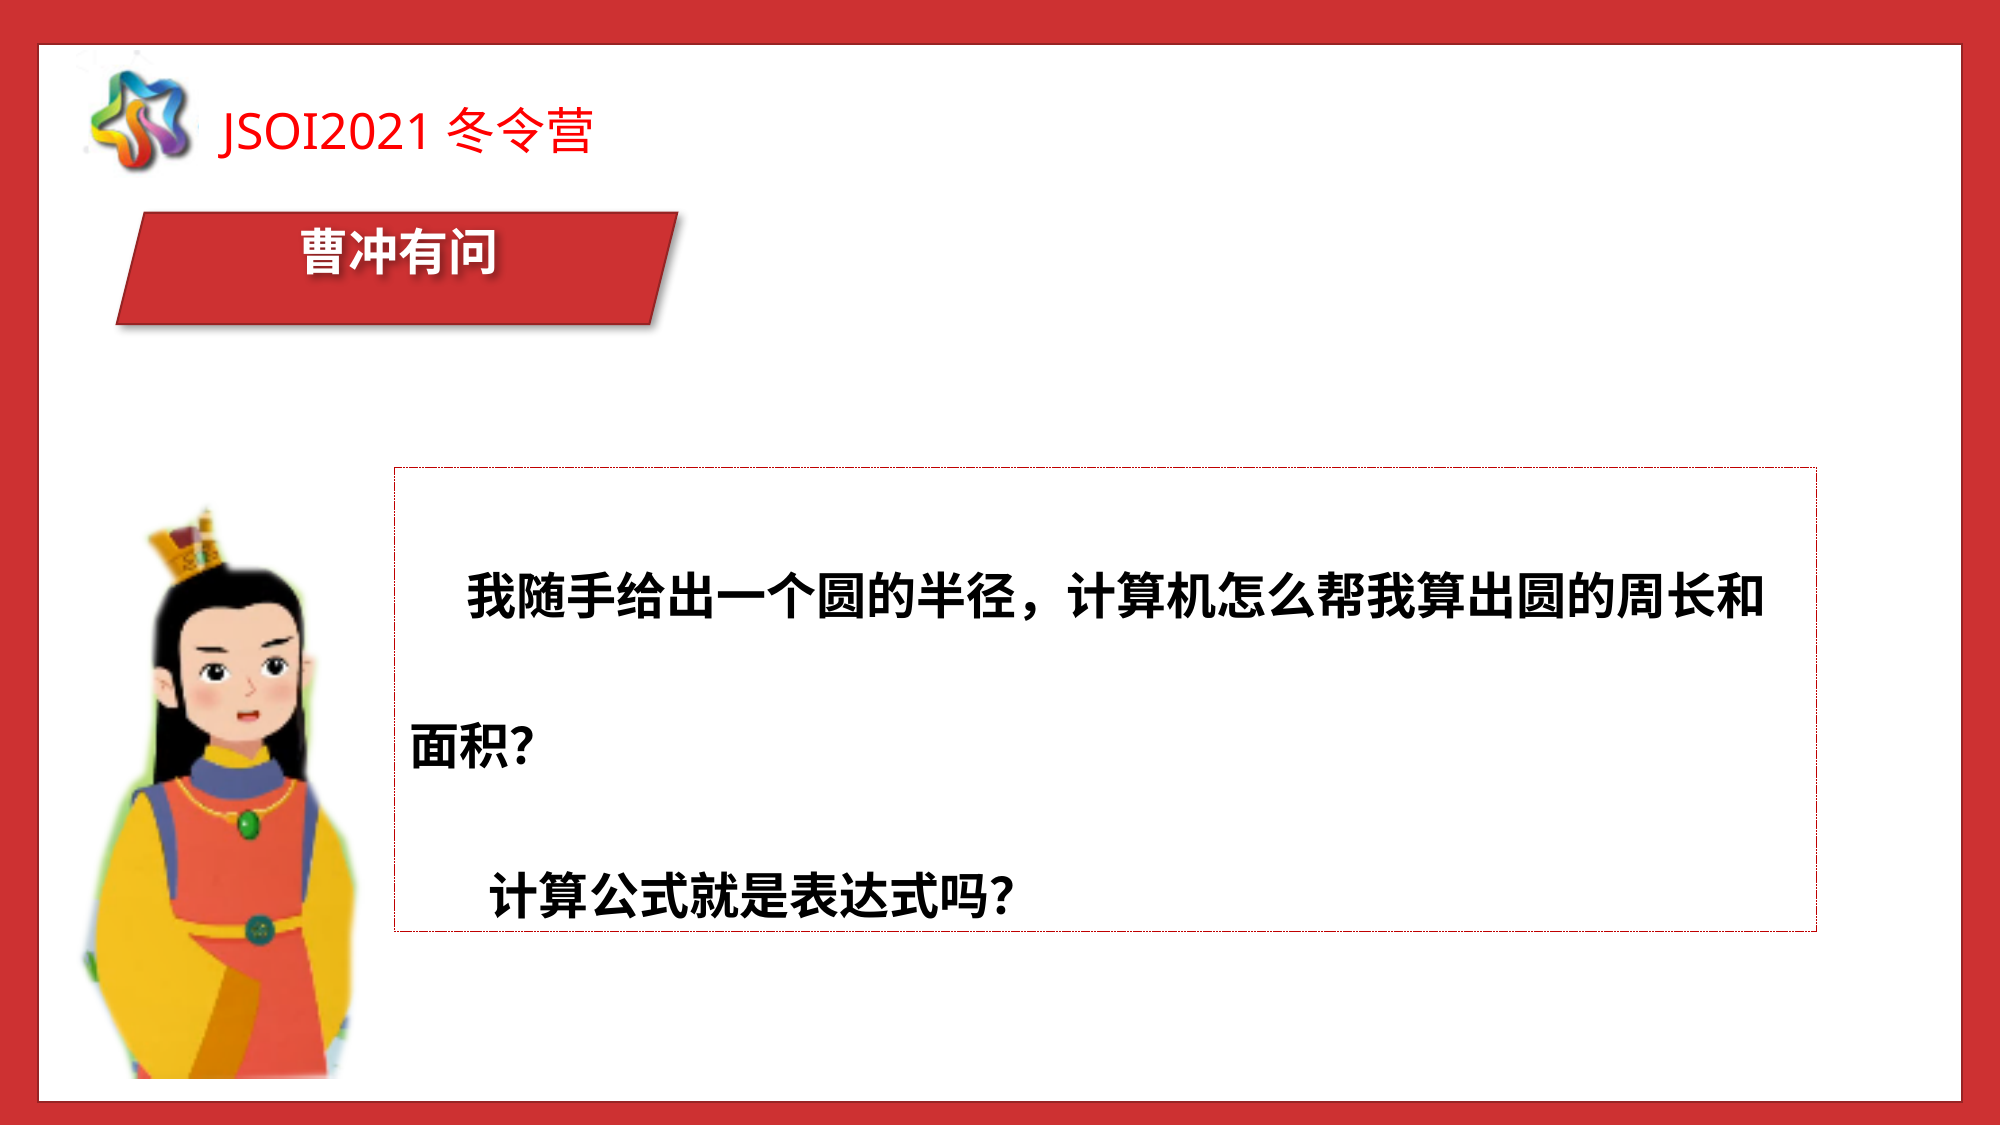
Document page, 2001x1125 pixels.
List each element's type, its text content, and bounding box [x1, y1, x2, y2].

picture [76, 50, 199, 181]
picture [76, 500, 365, 1079]
text_box [115, 211, 679, 326]
text_box 我随手给出一个圆的半径，计算机怎么帮我算出圆的周长和面积？ 计算公式就是表达式吗？ [394, 467, 1817, 932]
text_box 曹冲有问 [283, 212, 514, 288]
